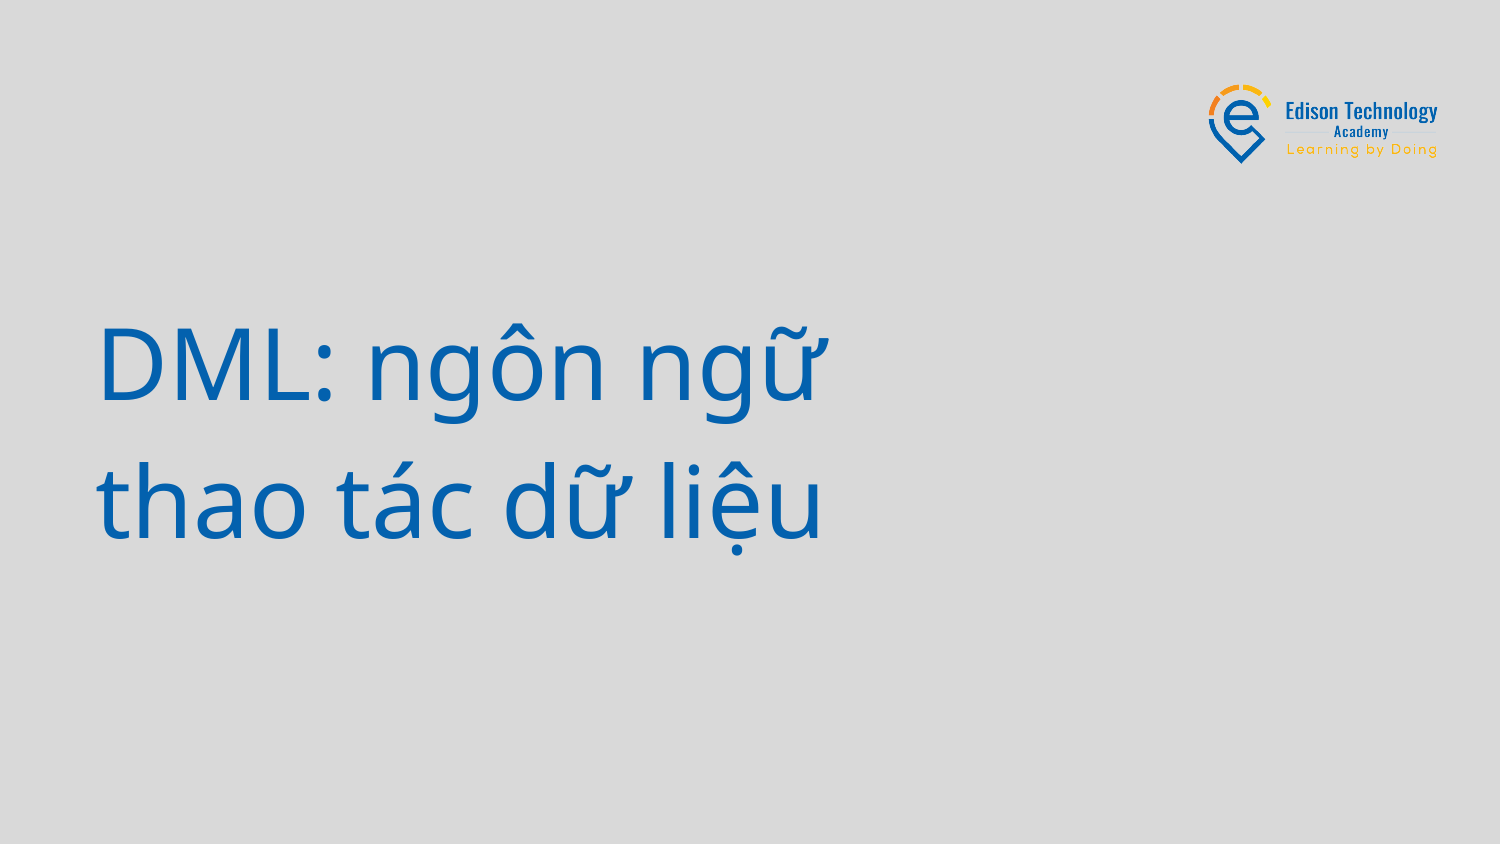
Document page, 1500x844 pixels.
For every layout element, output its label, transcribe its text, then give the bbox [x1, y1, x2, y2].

picture [1147, 83, 1500, 167]
title DML: ngôn ngữ thao tác dữ liệu [80, 84, 1013, 756]
